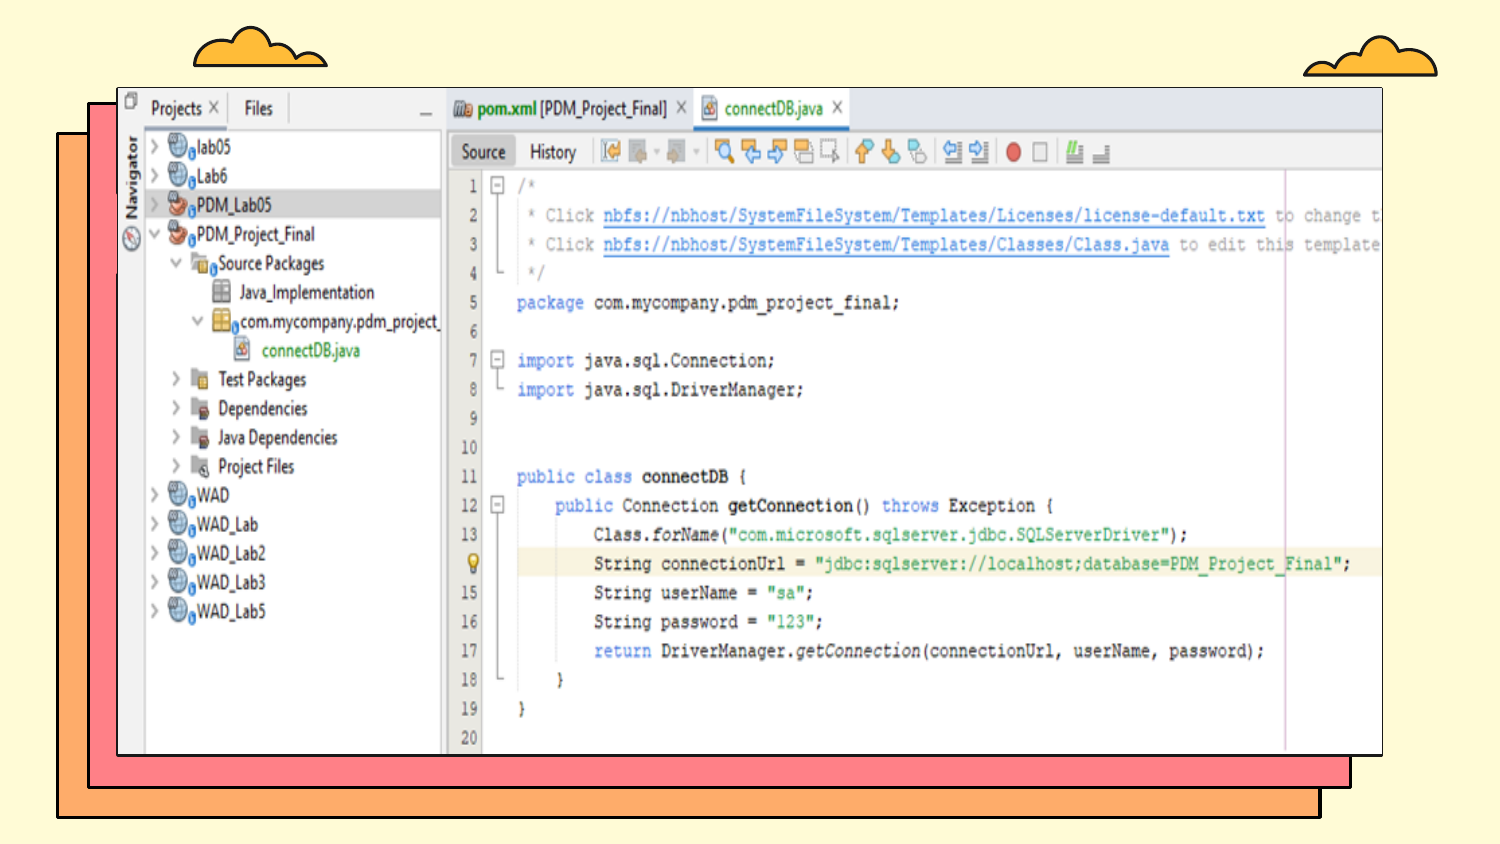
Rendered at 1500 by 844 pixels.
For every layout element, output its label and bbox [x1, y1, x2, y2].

picture [117, 88, 1383, 754]
